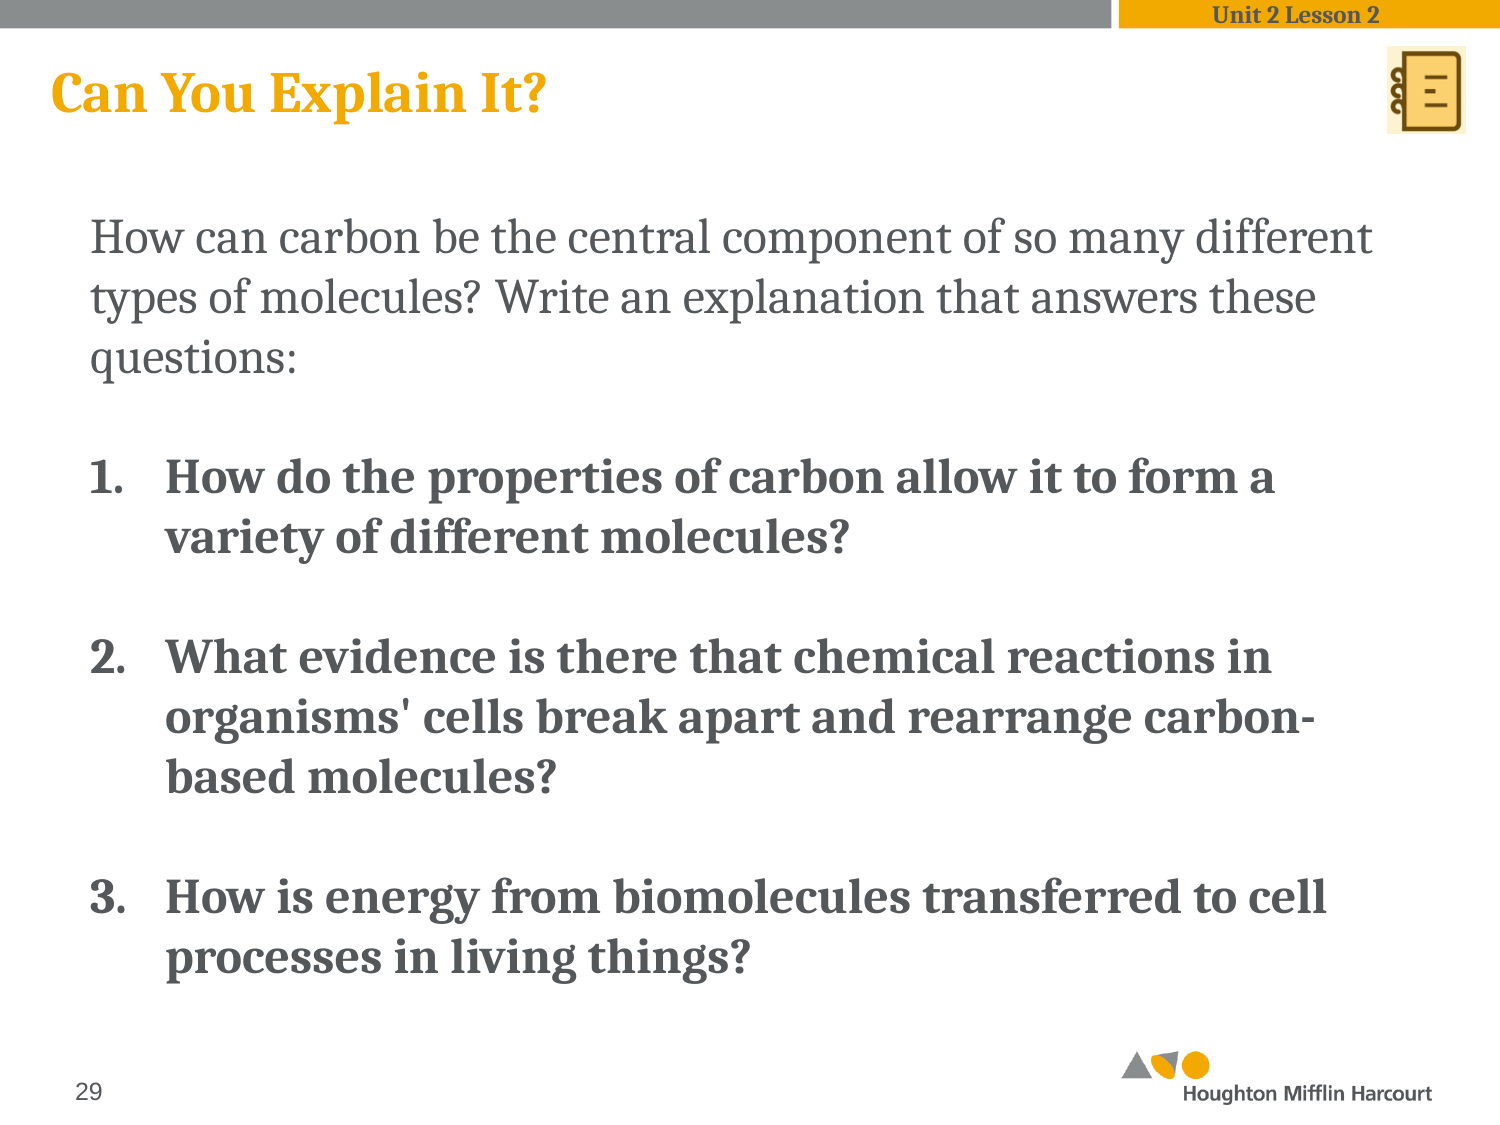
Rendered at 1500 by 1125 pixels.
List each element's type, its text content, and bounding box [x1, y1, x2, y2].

slide_number ‹#› [75, 1045, 187, 1106]
text_box Unit 2 Lesson 2 [1197, 0, 1404, 36]
title Can You Explain It? [51, 46, 1401, 150]
picture [1119, 1049, 1434, 1107]
picture [1387, 46, 1466, 134]
text_box How can carbon be the central component of so many different types of molecules? Write an explanation that answers these questions: How do the properties of carbon allow it to form a variety of different molecules? What evidence is there that chemical reactions in organisms' cells break apart and rearrange carbon-based molecules? How is energy from biomolecules transferred to cell processes in living things? [75, 196, 1404, 992]
